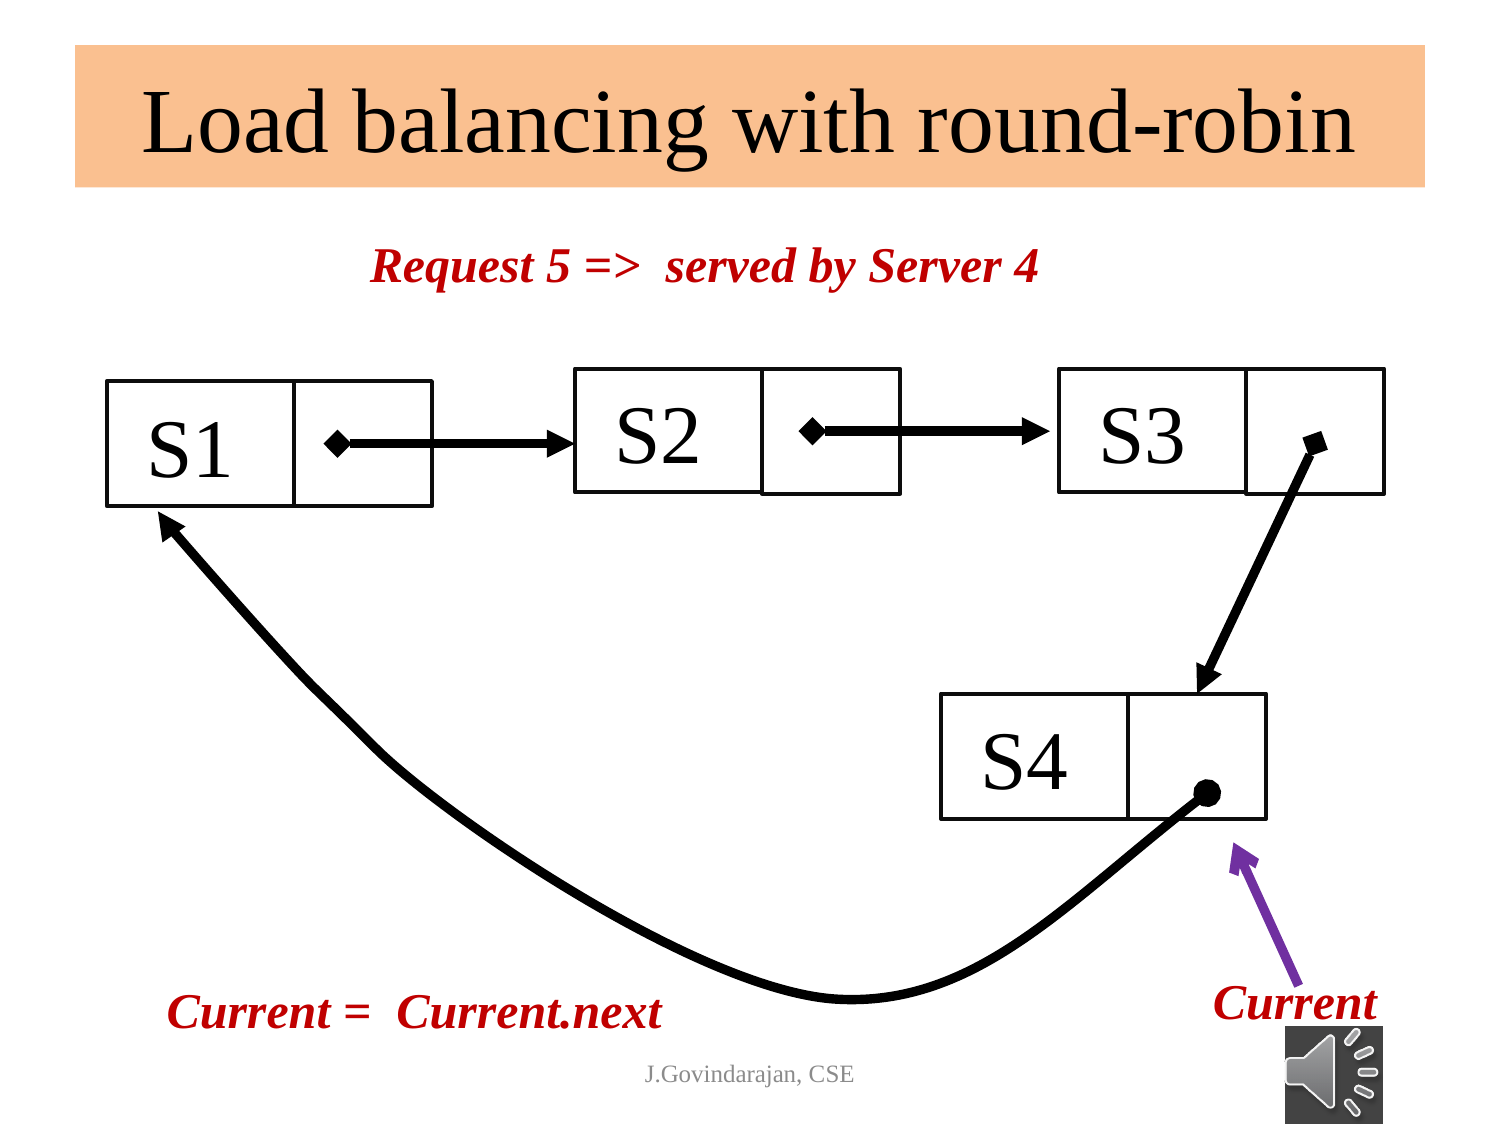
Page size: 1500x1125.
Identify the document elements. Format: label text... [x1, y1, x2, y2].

footer J.Govindarajan, CSE [512, 1042, 988, 1103]
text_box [106, 380, 433, 507]
text_box [157, 516, 1167, 1002]
text_box [1232, 842, 1288, 961]
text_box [1058, 368, 1385, 494]
text_box Current = Current.next [151, 970, 678, 1046]
text_box Current [1198, 961, 1405, 1037]
text_box Request 5 => served by Server 4 [355, 224, 1068, 300]
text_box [1196, 443, 1316, 694]
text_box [574, 368, 901, 494]
picture [1283, 1024, 1385, 1125]
title Load balancing with round-robin [75, 45, 1425, 188]
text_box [940, 693, 1267, 819]
